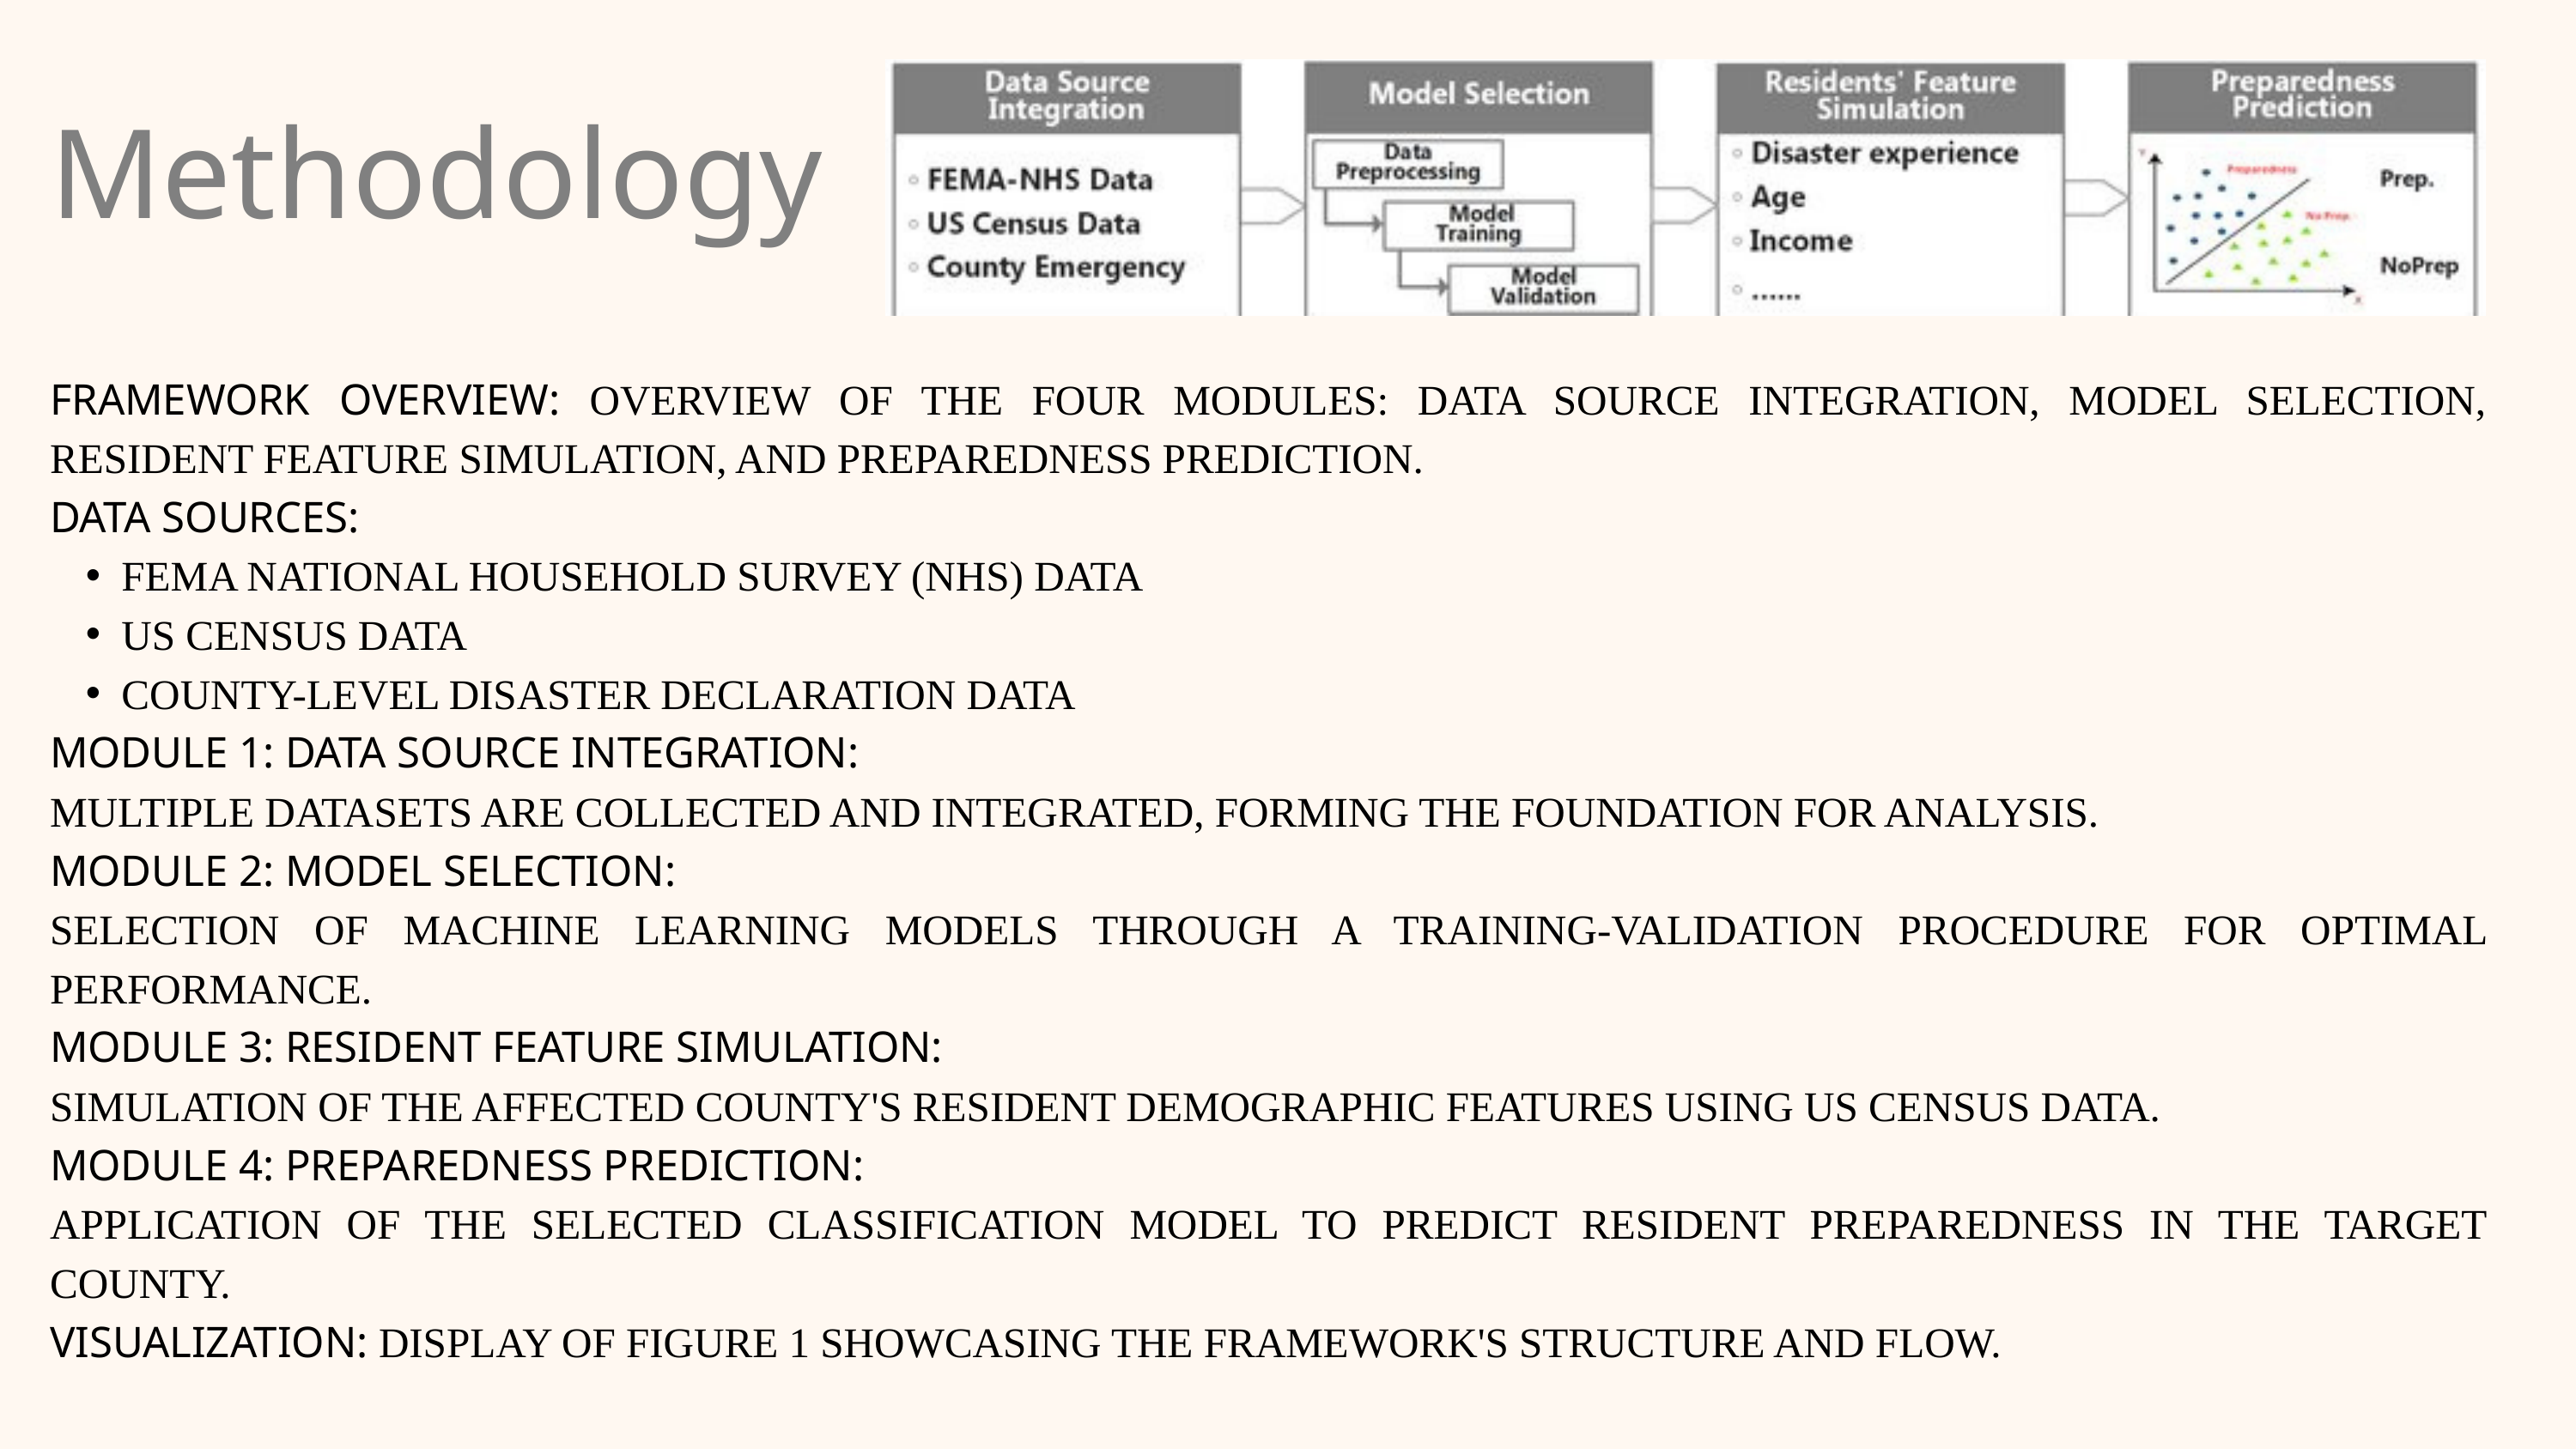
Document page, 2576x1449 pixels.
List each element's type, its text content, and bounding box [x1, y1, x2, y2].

text_box [884, 59, 2487, 316]
text_box FRAMEWORK OVERVIEW: OVERVIEW OF THE FOUR MODULES: DATA SOURCE INTEGRATION, MODEL SELECTION, RESIDENT FEATURE SIMULATION, AND PREPAREDNESS PREDICTION. DATA SOURCES: FEMA NATIONAL HOUSEHOLD SURVEY (NHS) DATA US CENSUS DATA COUNTY-LEVEL DISASTER DECLARATION DATA MODULE 1: DATA SOURCE INTEGRATION: MULTIPLE DATASETS ARE COLLECTED AND INTEGRATED, FORMING THE FOUNDATION FOR ANALYSIS. MODULE 2: MODEL SELECTION: SELECTION OF MACHINE LEARNING MODELS THROUGH A TRAINING-VALIDATION PROCEDURE FOR OPTIMAL PERFORMANCE. MODULE 3: RESIDENT FEATURE SIMULATION: SIMULATION OF THE AFFECTED COUNTY'S RESIDENT DEMOGRAPHIC FEATURES USING US CENSUS DATA. MODULE 4: PREPAREDNESS PREDICTION: APPLICATION OF THE SELECTED CLASSIFICATION MODEL TO PREDICT RESIDENT PREPAREDNESS IN THE TARGET COUNTY. VISUALIZATION: DISPLAY OF FIGURE 1 SHOWCASING THE FRAMEWORK'S STRUCTURE AND FLOW. [50, 364, 2487, 1366]
text_box Methodology [50, 119, 2133, 243]
